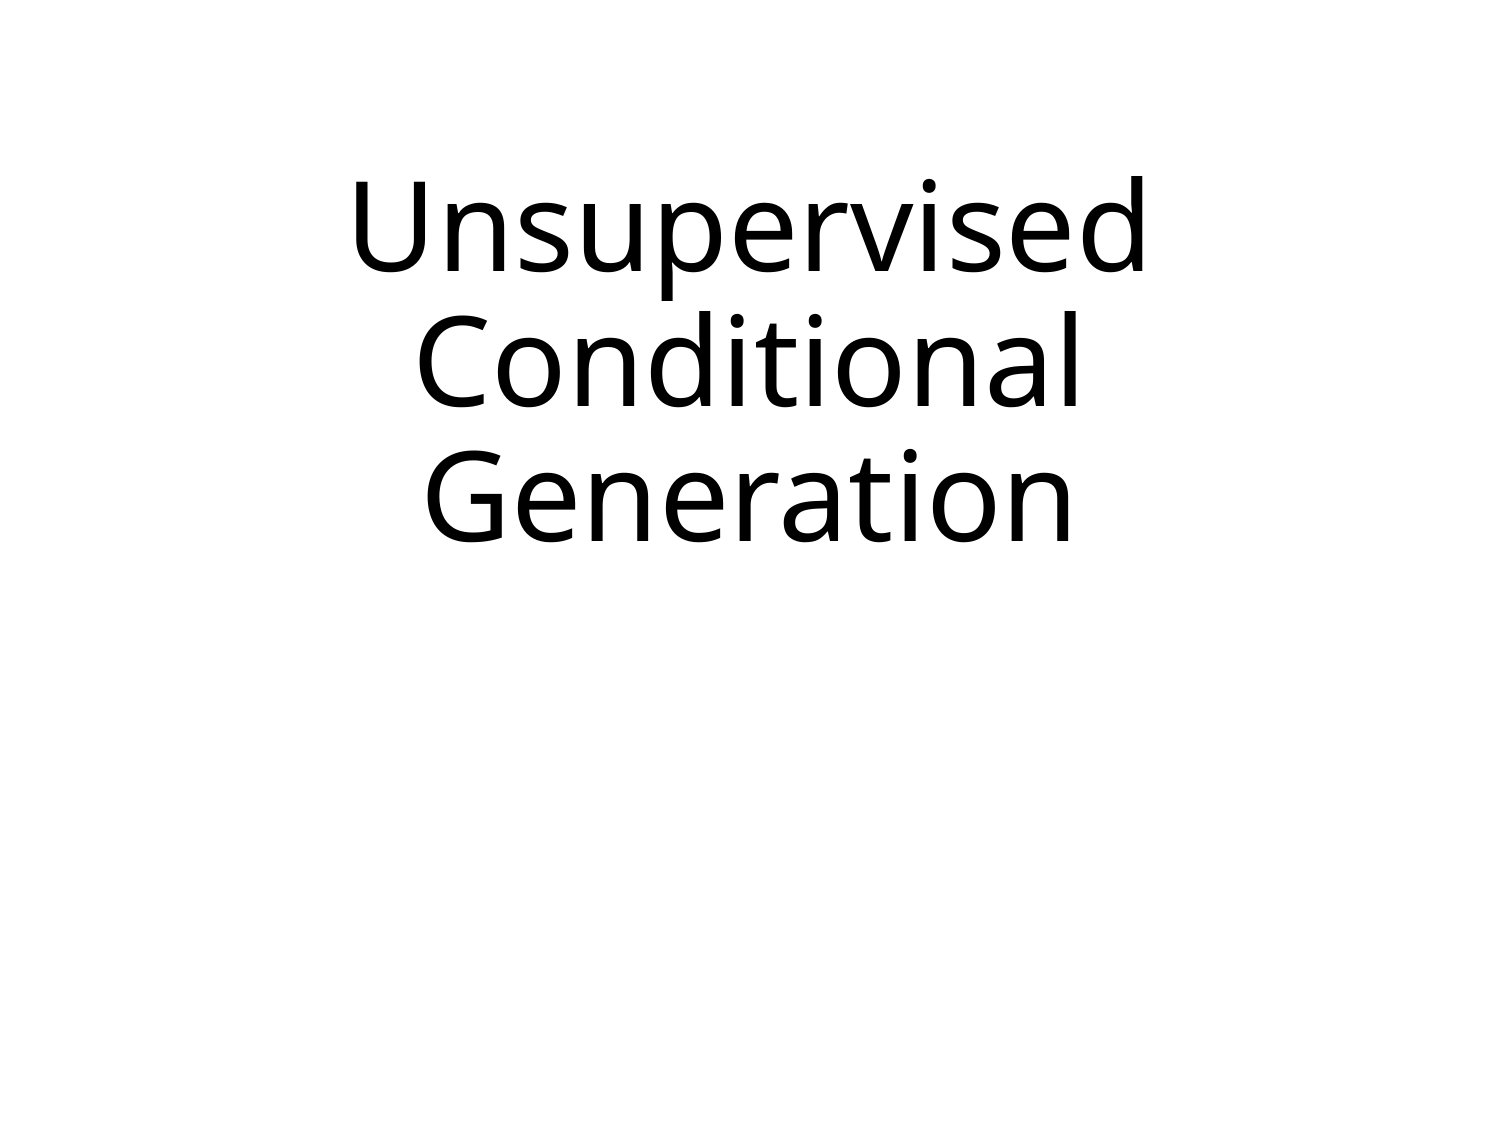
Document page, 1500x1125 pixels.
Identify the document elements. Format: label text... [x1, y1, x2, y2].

title Unsupervised Conditional Generation [112, 184, 1388, 576]
